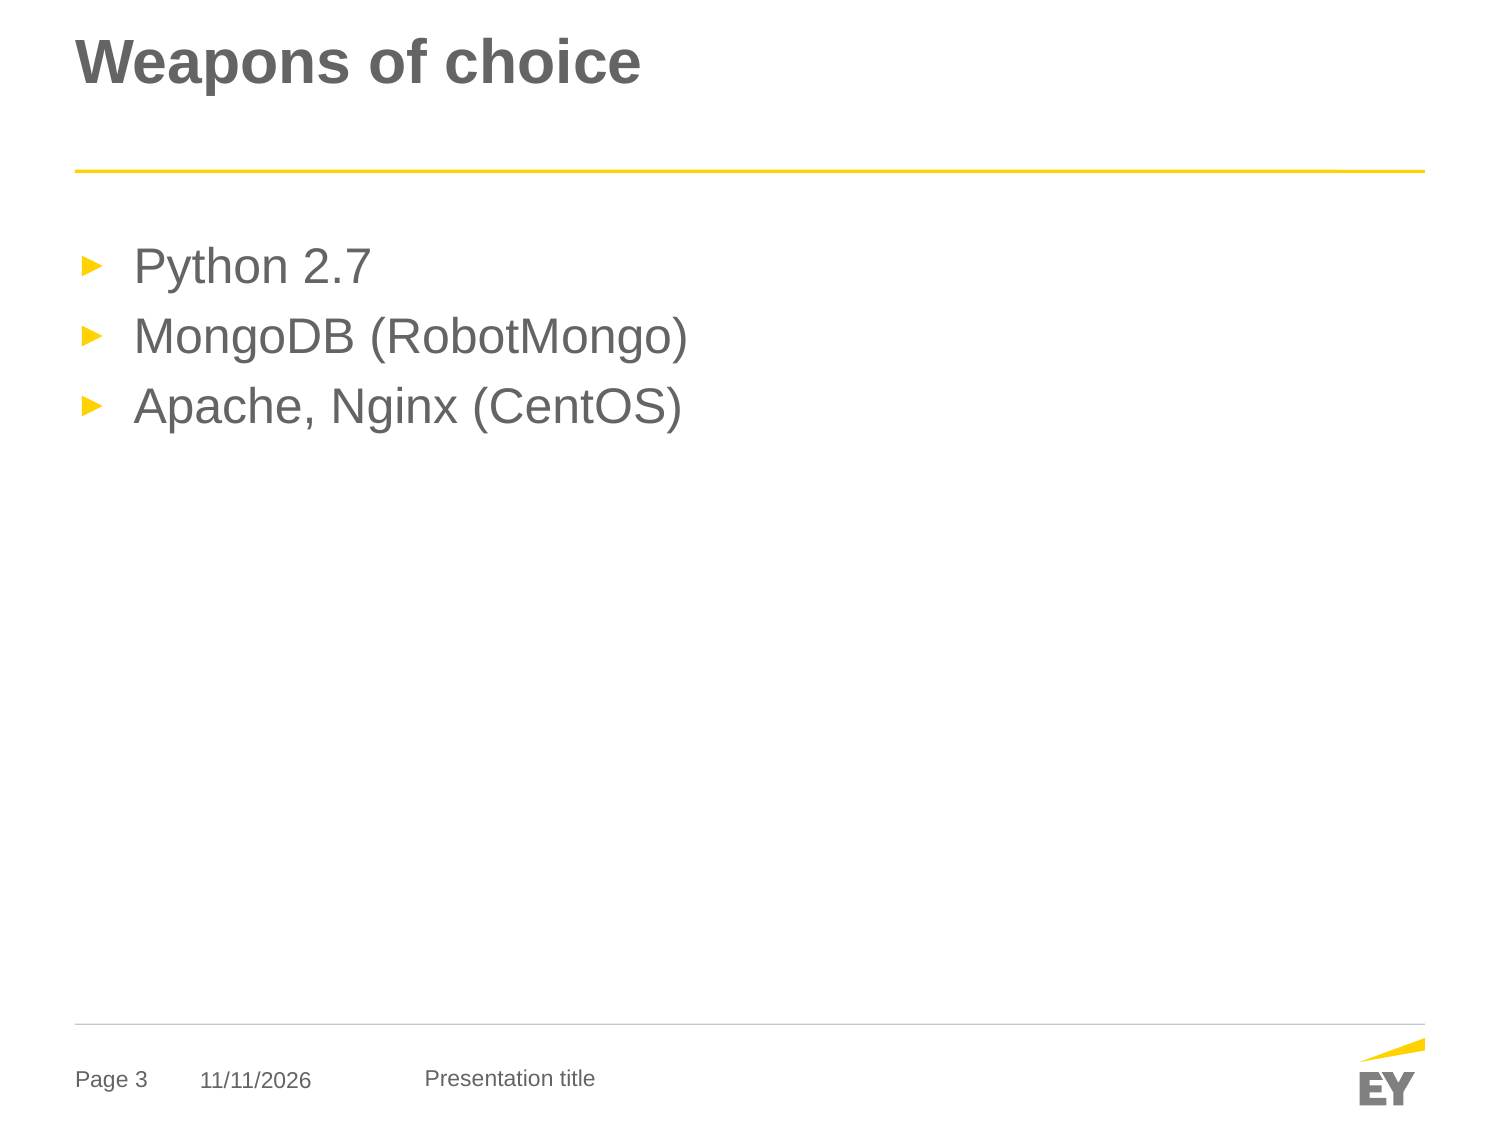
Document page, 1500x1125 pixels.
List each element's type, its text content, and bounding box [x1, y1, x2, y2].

title Weapons of choice [75, 33, 1425, 175]
list Python 2.7 MongoDB (RobotMongo) Apache, Nginx (CentOS) [75, 233, 1425, 1005]
